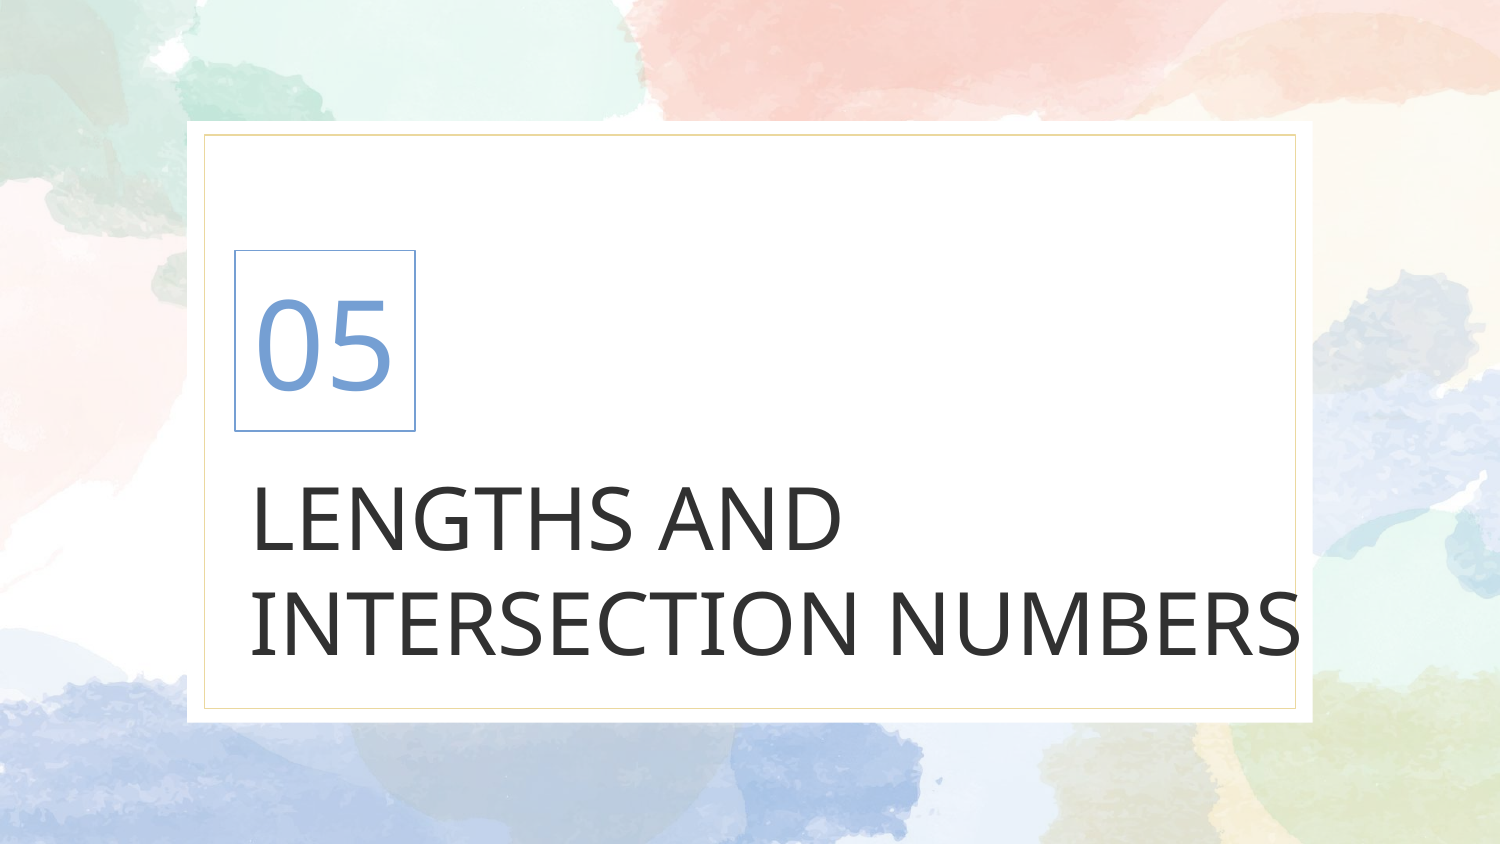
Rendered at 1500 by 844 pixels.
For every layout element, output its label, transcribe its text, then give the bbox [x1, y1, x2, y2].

title 05 [234, 250, 416, 406]
picture [0, 0, 1500, 844]
title LENGTHS AND INTERSECTION NUMBERS [234, 406, 1332, 689]
